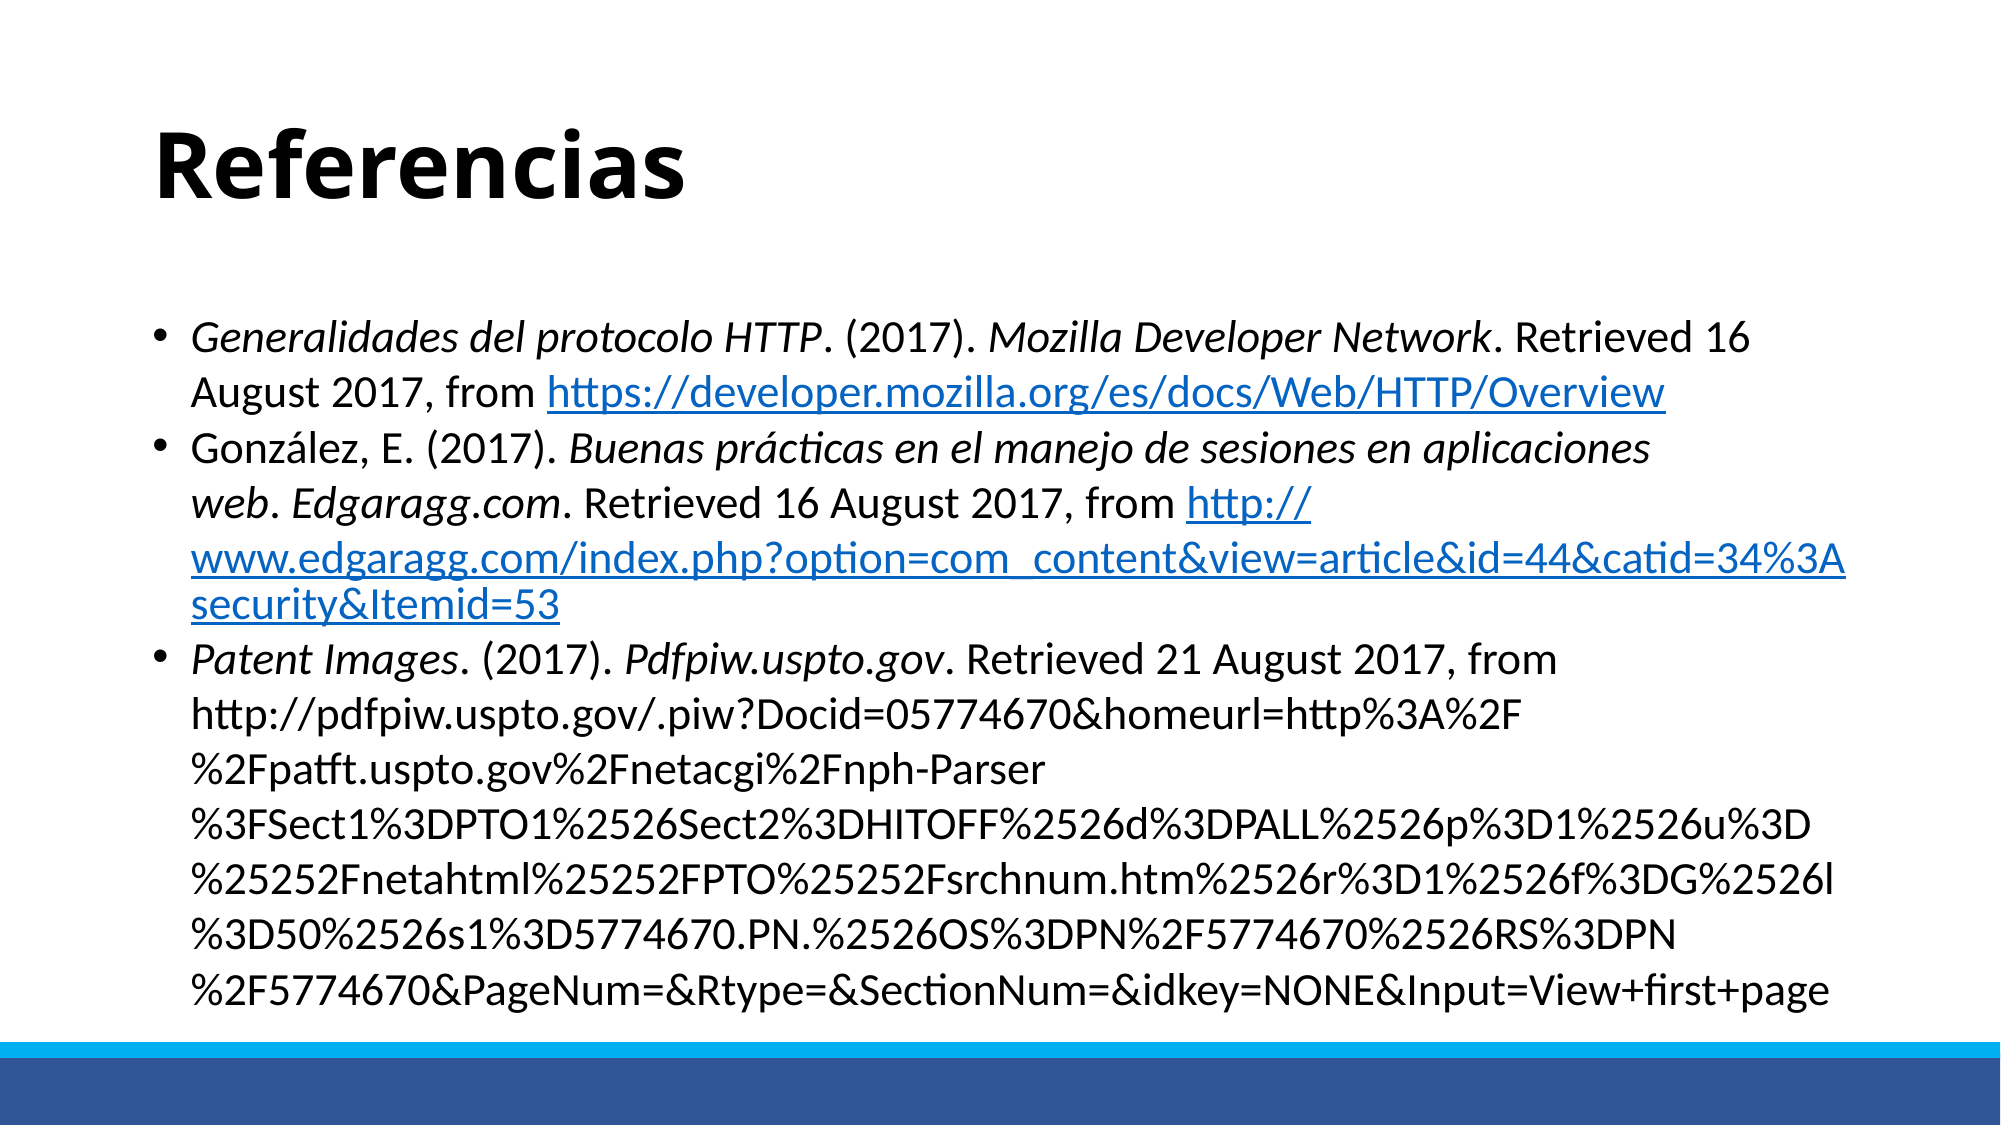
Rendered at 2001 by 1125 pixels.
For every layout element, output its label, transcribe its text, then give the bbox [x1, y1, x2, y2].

title Referencias [137, 59, 1863, 278]
list Generalidades del protocolo HTTP. (2017). Mozilla Developer Network. Retrieved 16 August 2017, from https://developer.mozilla.org/es/docs/Web/HTTP/Overview González, E. (2017). Buenas prácticas en el manejo de sesiones en aplicaciones web. Edgaragg.com. Retrieved 16 August 2017, from http://www.edgaragg.com/index.php?option=com_content&view=article&id=44&catid=34%3Asecurity&Itemid=53 Patent Images. (2017). Pdfpiw.uspto.gov. Retrieved 21 August 2017, from http://pdfpiw.uspto.gov/.piw?Docid=05774670&homeurl=http%3A%2F%2Fpatft.uspto.gov%2Fnetacgi%2Fnph-Parser%3FSect1%3DPTO1%2526Sect2%3DHITOFF%2526d%3DPALL%2526p%3D1%2526u%3D%25252Fnetahtml%25252FPTO%25252Fsrchnum.htm%2526r%3D1%2526f%3DG%2526l%3D50%2526s1%3D5774670.PN.%2526OS%3DPN%2F5774670%2526RS%3DPN%2F5774670&PageNum=&Rtype=&SectionNum=&idkey=NONE&Input=View+first+page [137, 299, 1863, 1014]
